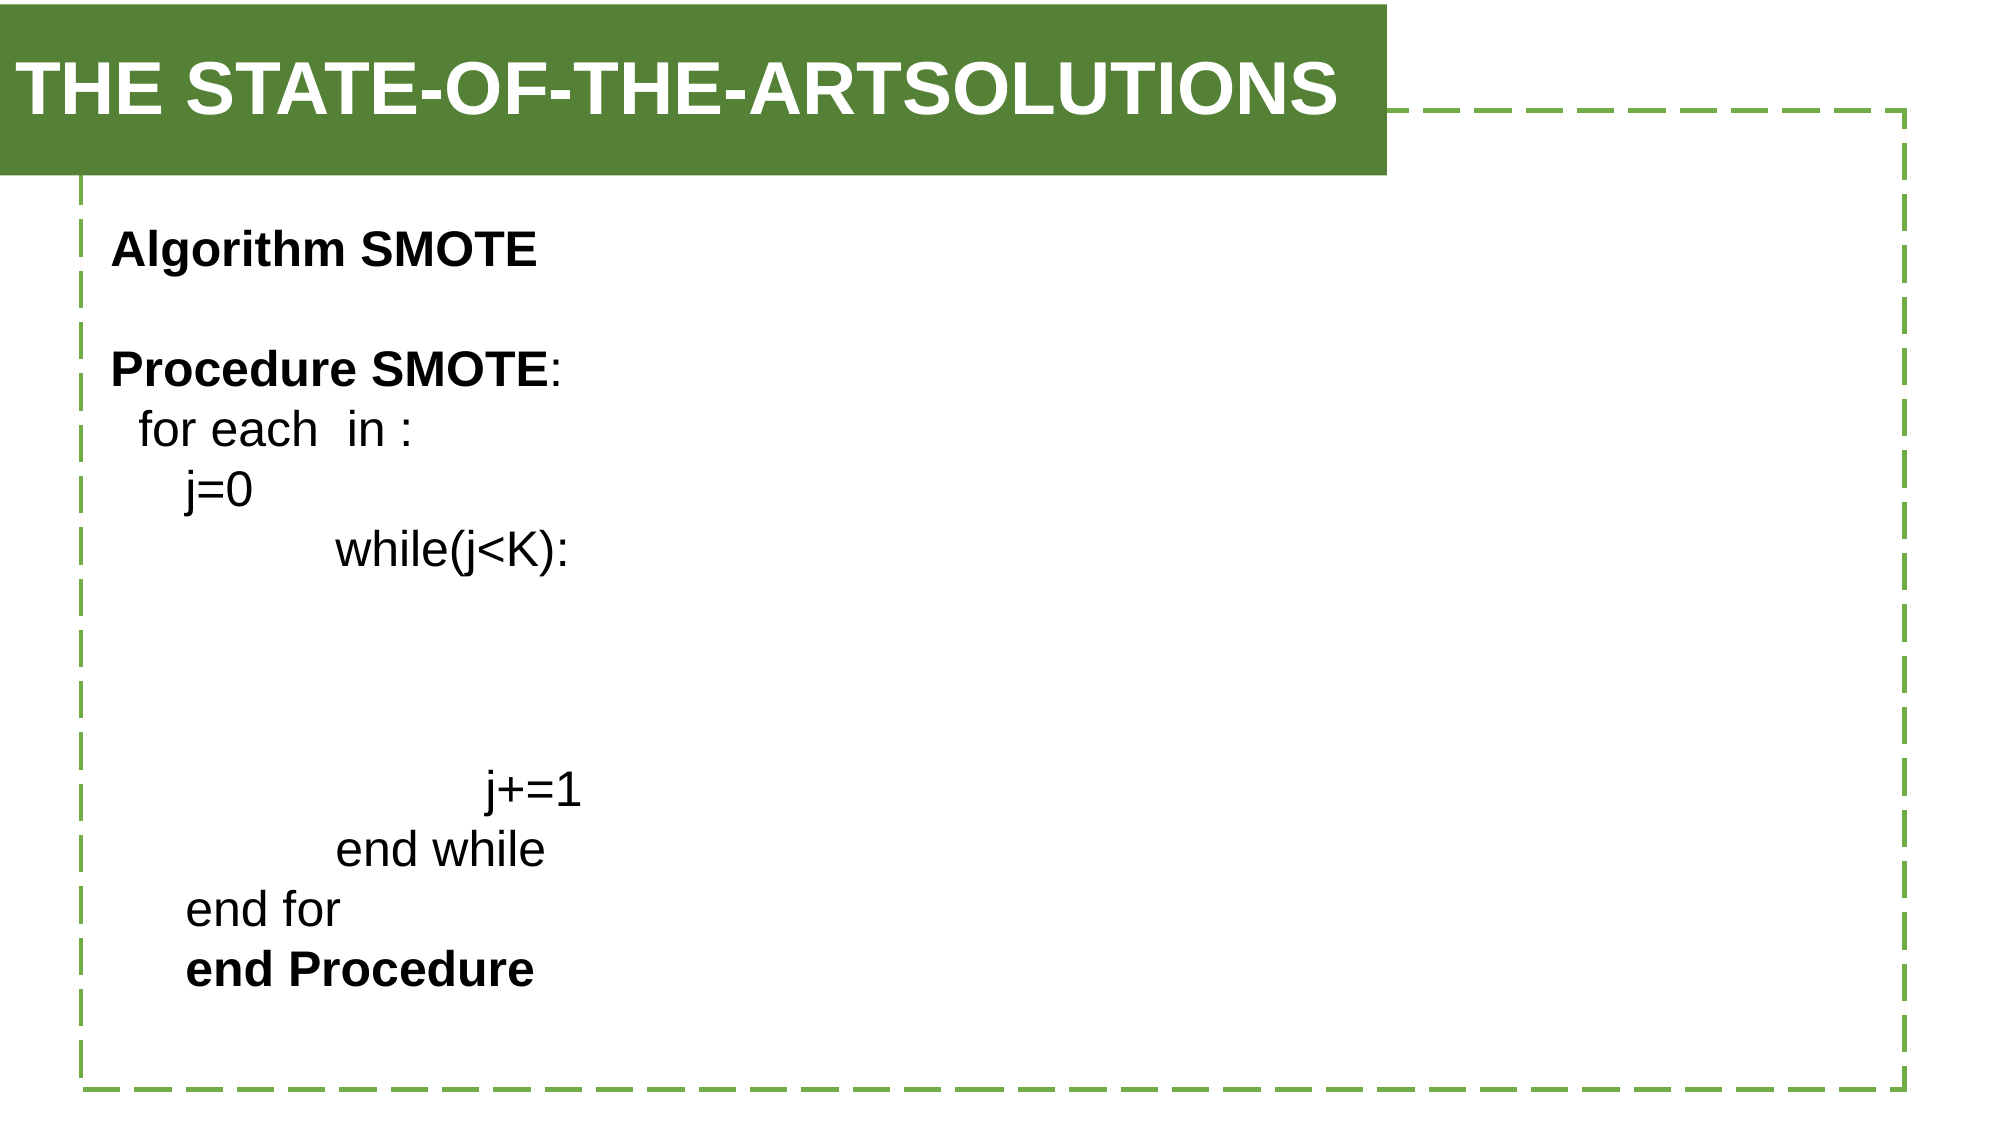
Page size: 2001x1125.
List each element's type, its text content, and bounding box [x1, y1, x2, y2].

title THE STATE-OF-THE-ARTSOLUTIONS [0, 4, 1387, 176]
text_box [80, 110, 1905, 1090]
